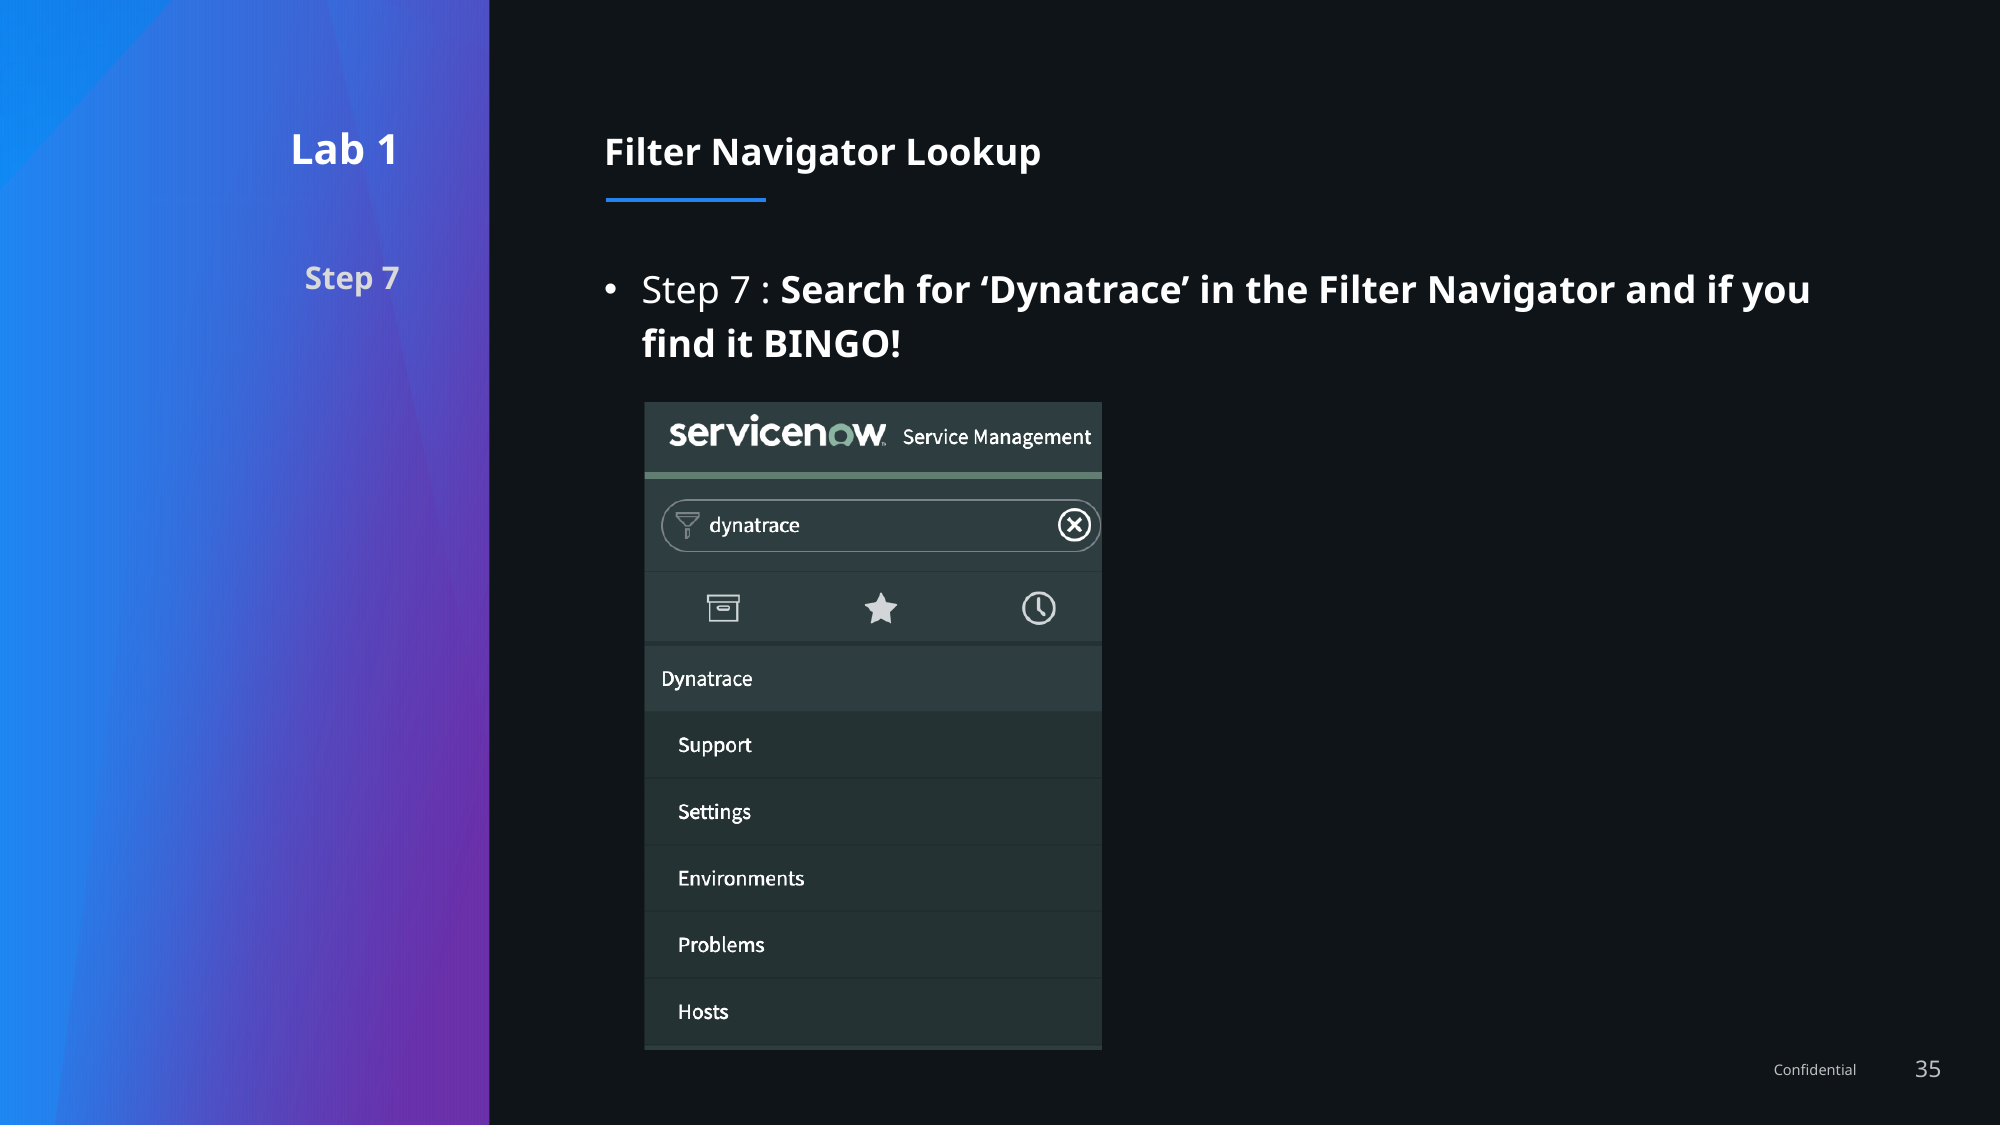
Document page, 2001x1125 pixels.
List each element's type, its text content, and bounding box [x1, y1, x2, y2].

picture [0, 0, 490, 1125]
title Filter Navigator Lookup [589, 59, 1863, 181]
list Step 7 : Search for ‘Dynatrace’ in the Filter Navigator and if you find it BINGO! [589, 249, 1863, 1014]
list Lab 1 [73, 59, 415, 181]
picture [644, 402, 1103, 1050]
list Step 7 [111, 243, 415, 1007]
